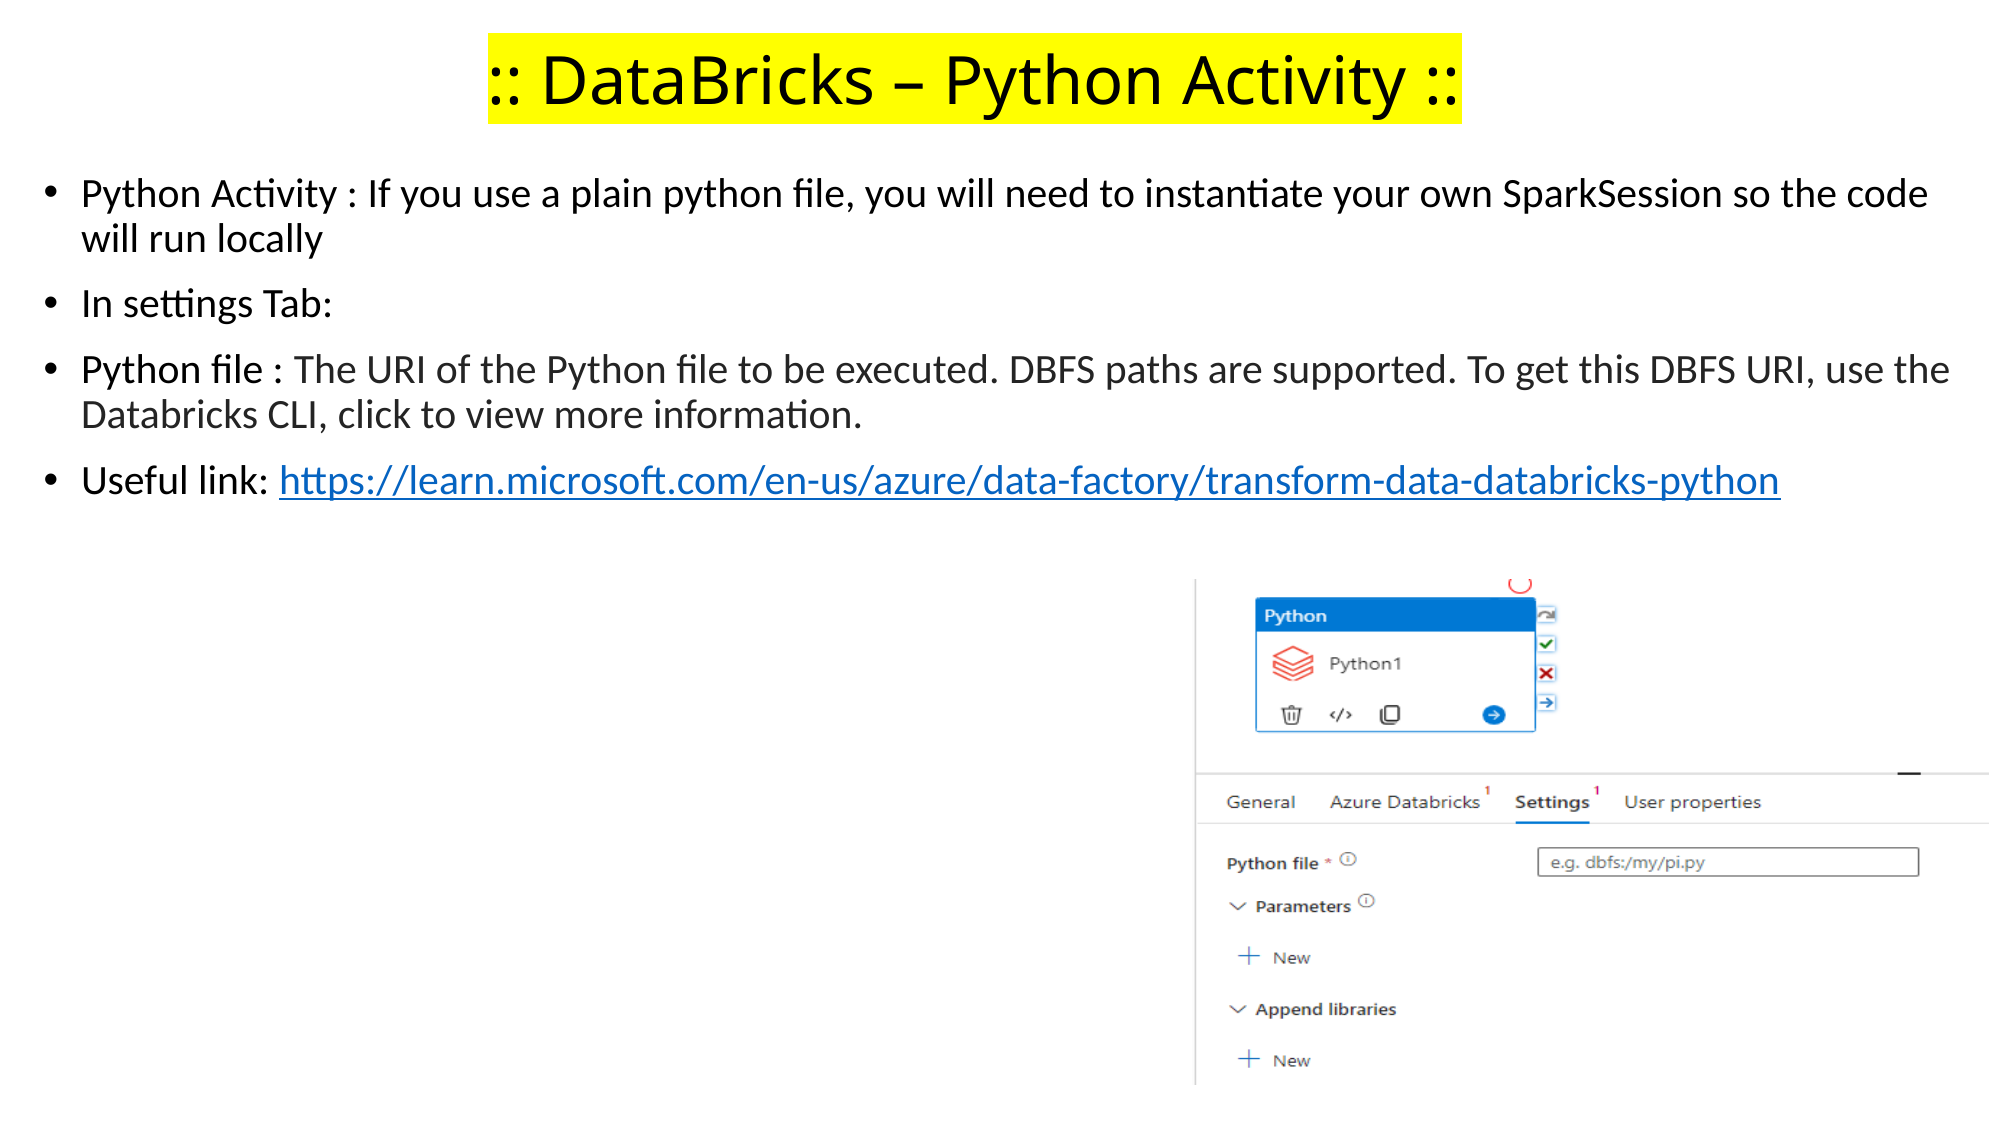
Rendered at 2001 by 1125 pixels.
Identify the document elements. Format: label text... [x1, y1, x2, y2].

list Python Activity : If you use a plain python file, you will need to instantiate your own SparkSession so the code will run locally In settings Tab: Python file : The URI of the Python file to be executed. DBFS paths are supported. To get this DBFS URI, use the Databricks CLI, click to view more information. Useful link: https://learn.microsoft.com/en-us/azure/data-factory/transform-data-databricks-python [28, 163, 1974, 1093]
title :: DataBricks – Python Activity :: [112, 19, 1838, 147]
picture [1192, 579, 1989, 1085]
